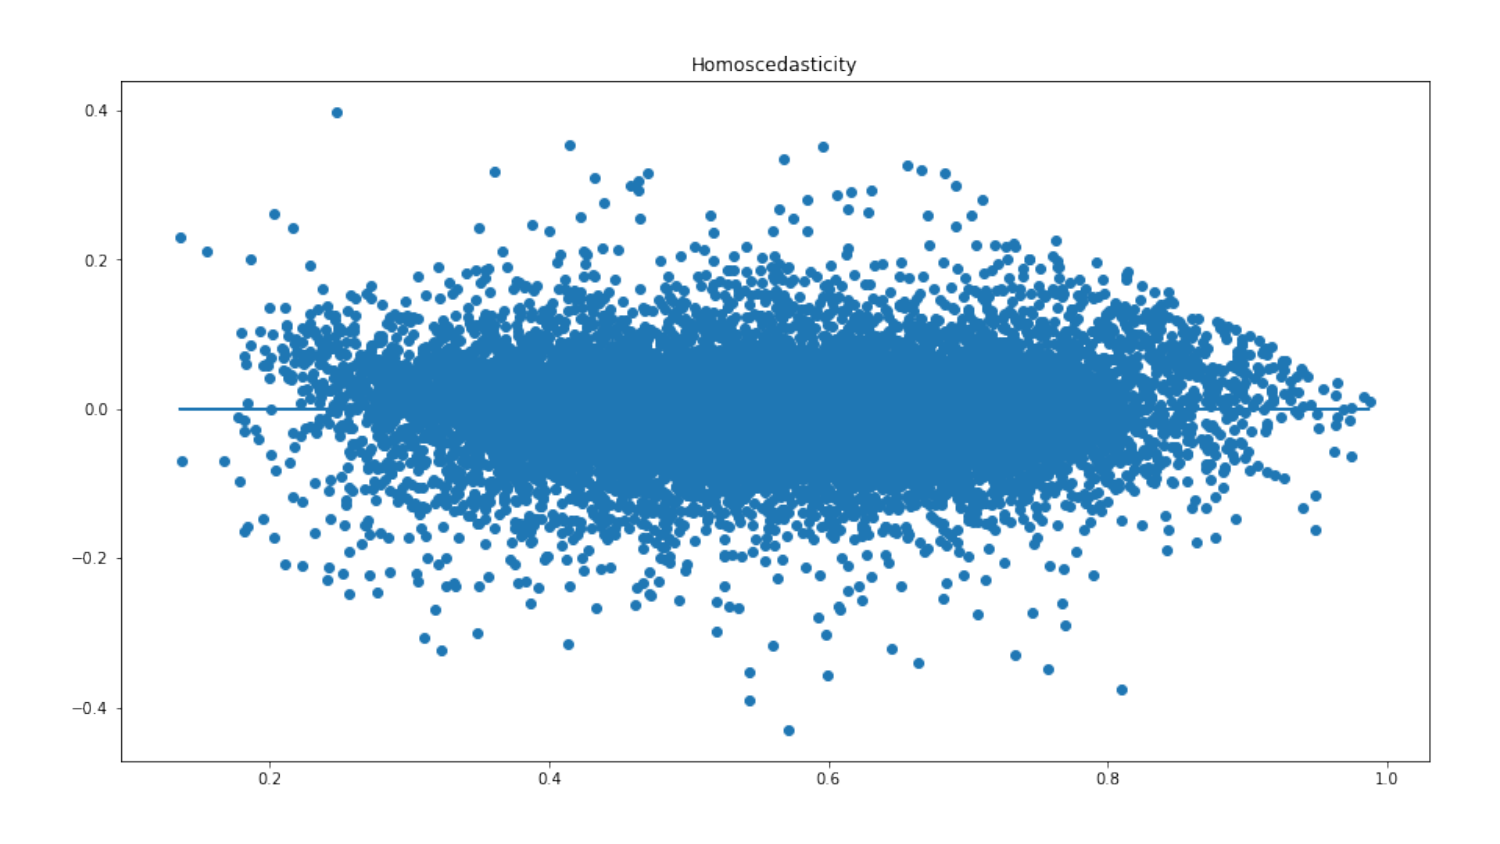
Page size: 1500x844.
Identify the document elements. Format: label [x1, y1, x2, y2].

picture [60, 45, 1440, 799]
